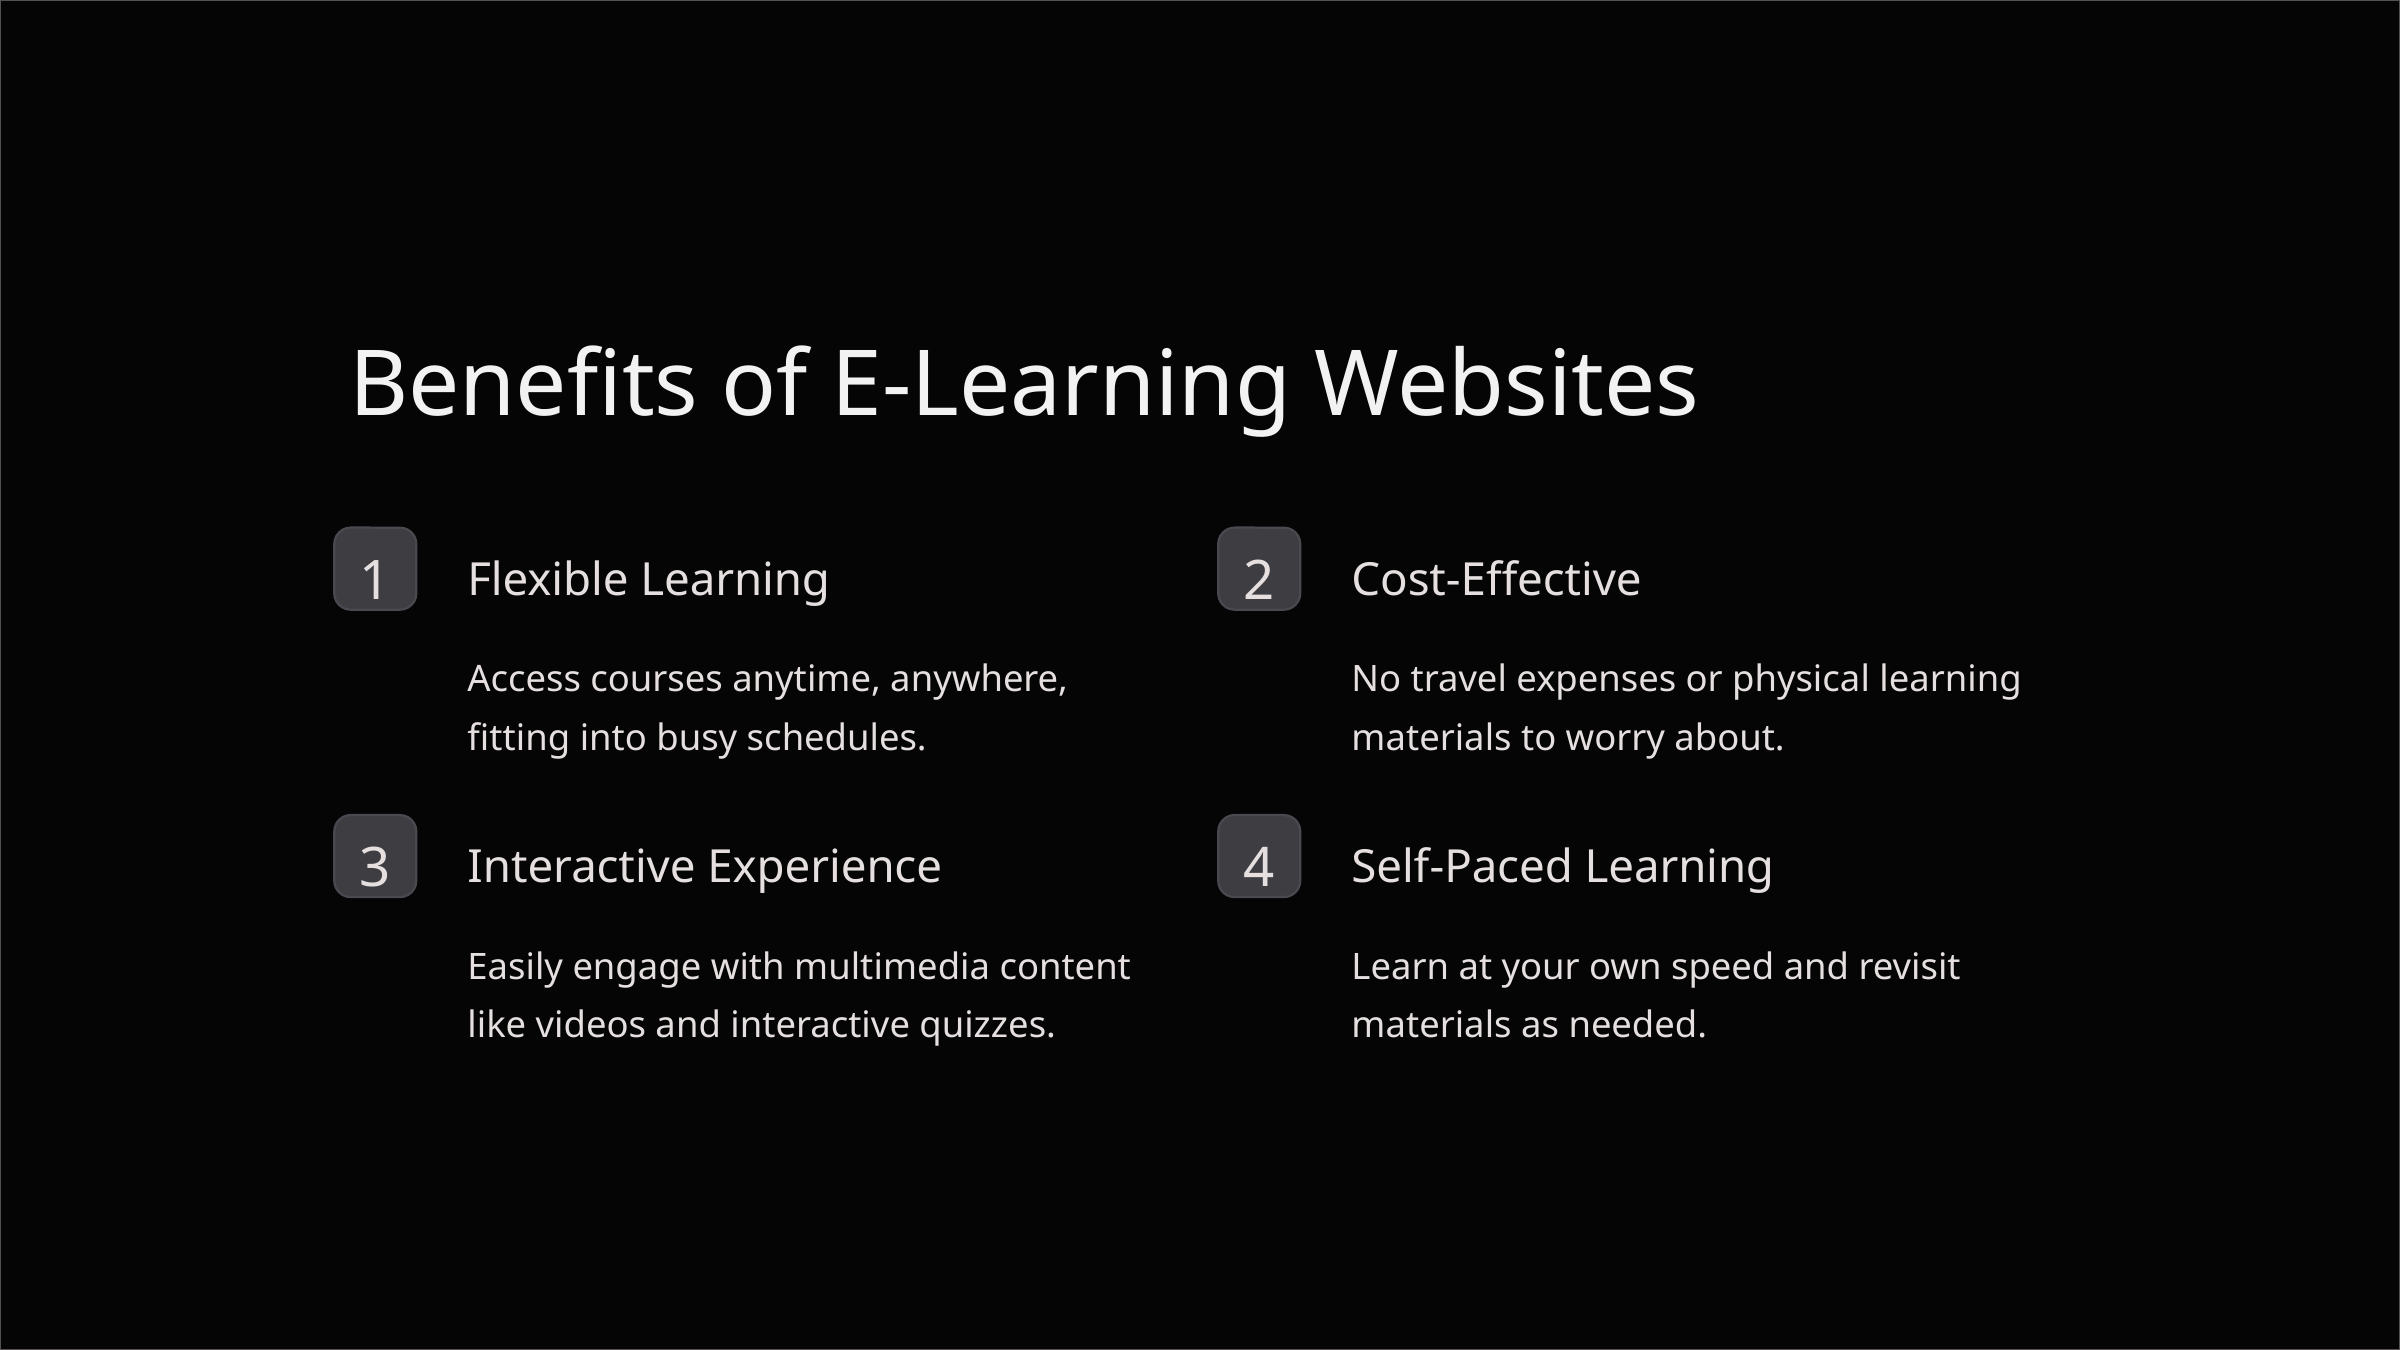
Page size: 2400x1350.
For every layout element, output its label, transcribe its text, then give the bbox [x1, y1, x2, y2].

text_box Self-Paced Learning [1336, 827, 1792, 885]
text_box Learn at your own speed and revisit materials as needed. [1336, 920, 2066, 1038]
text_box [0, 0, 2400, 1350]
text_box 1 [367, 534, 384, 603]
text_box Interactive Experience [452, 827, 952, 885]
text_box 3 [358, 821, 392, 891]
text_box 2 [1243, 534, 1275, 603]
text_box Access courses anytime, anywhere, fitting into busy schedules. [452, 633, 1182, 751]
text_box [1218, 527, 1301, 610]
text_box Flexible Learning [452, 540, 822, 597]
text_box Cost-Effective [1336, 540, 1702, 597]
text_box Easily engage with multimedia content like videos and interactive quizzes. [452, 920, 1182, 1038]
text_box Benefits of E-Learning Websites [334, 312, 1744, 427]
text_box [334, 815, 417, 898]
text_box [334, 527, 417, 610]
text_box [1218, 815, 1301, 898]
text_box 4 [1242, 821, 1276, 891]
text_box No travel expenses or physical learning materials to worry about. [1336, 633, 2066, 751]
